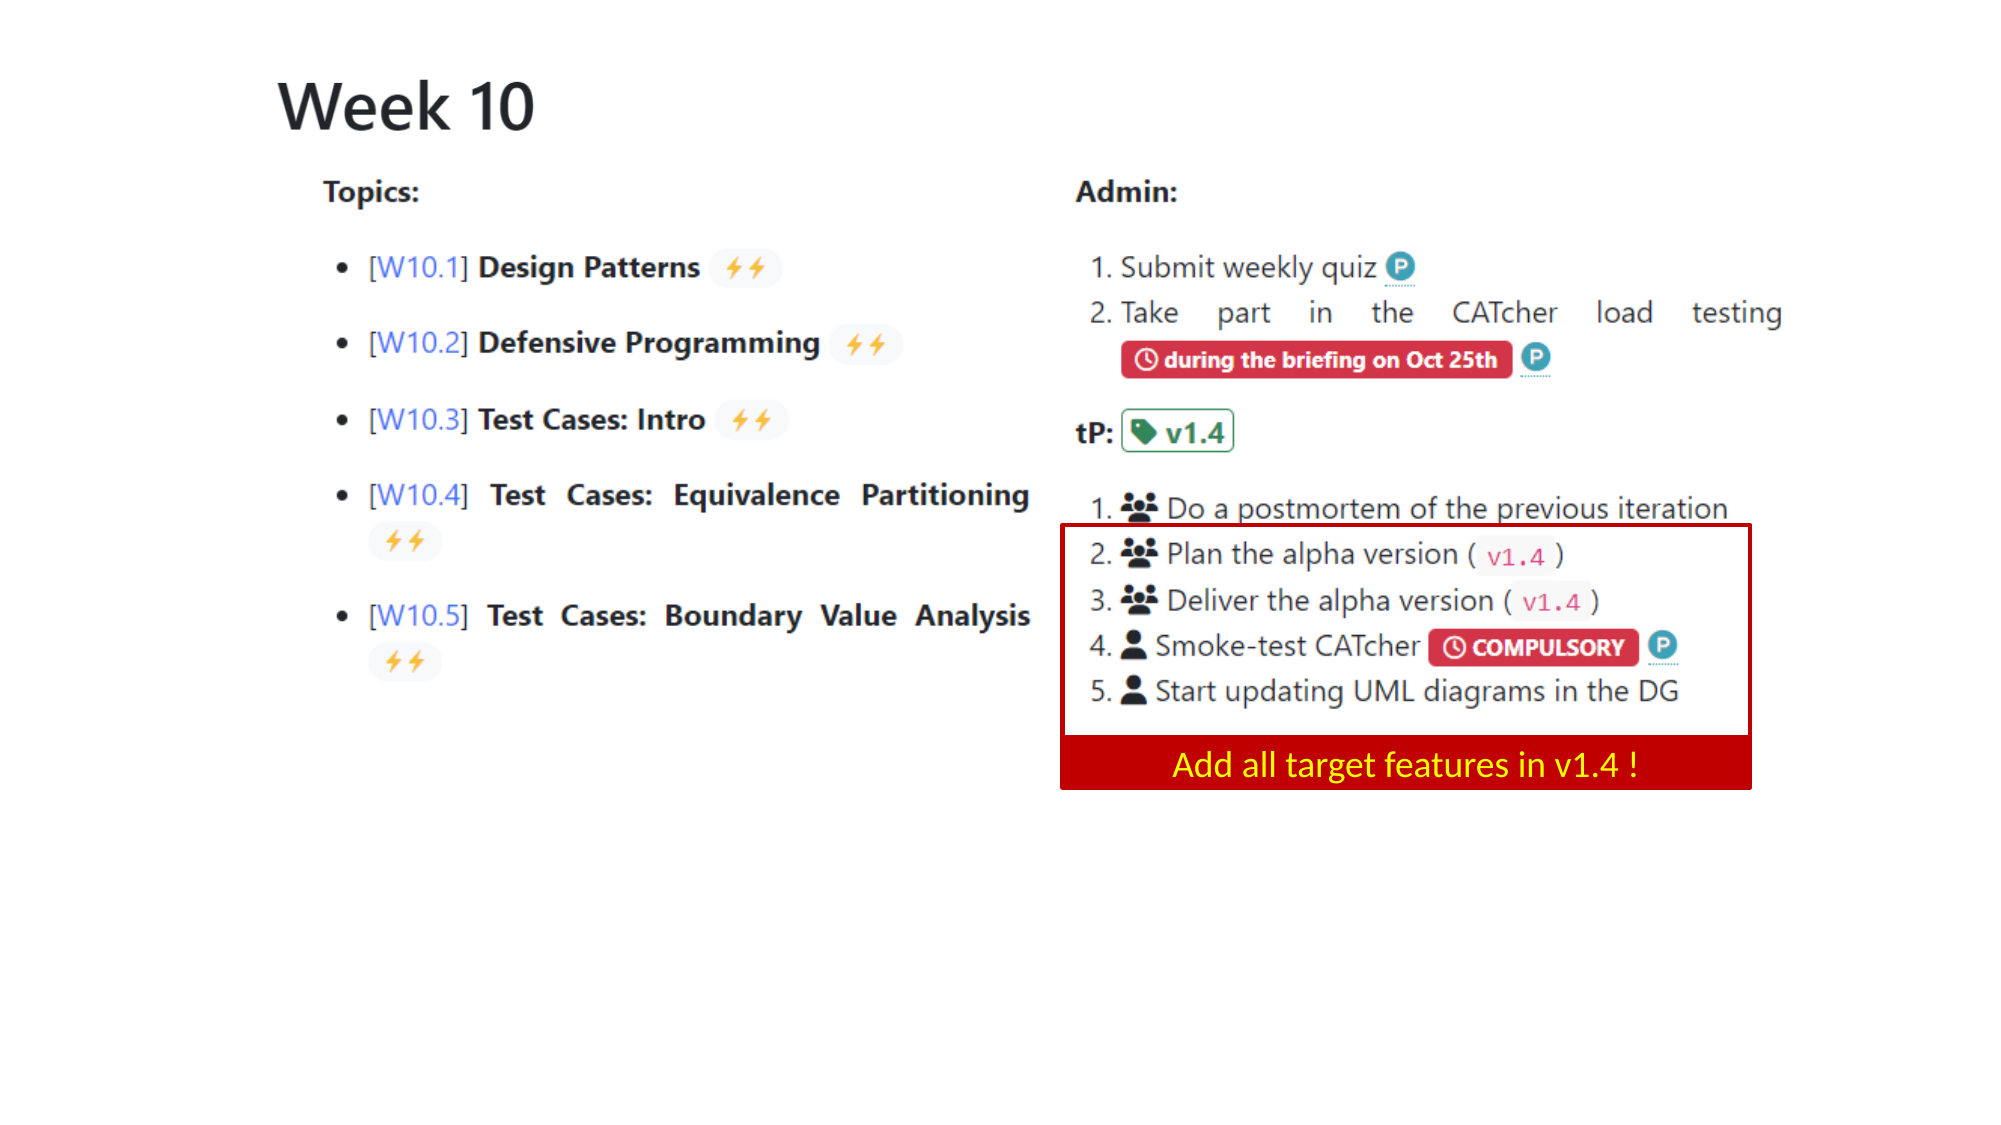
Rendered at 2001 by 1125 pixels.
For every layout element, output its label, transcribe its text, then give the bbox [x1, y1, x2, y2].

text_box [1060, 523, 1752, 735]
picture [307, 157, 1808, 727]
text_box Add all target features in v1.4 ! [1060, 735, 1752, 790]
picture [249, 50, 1738, 150]
